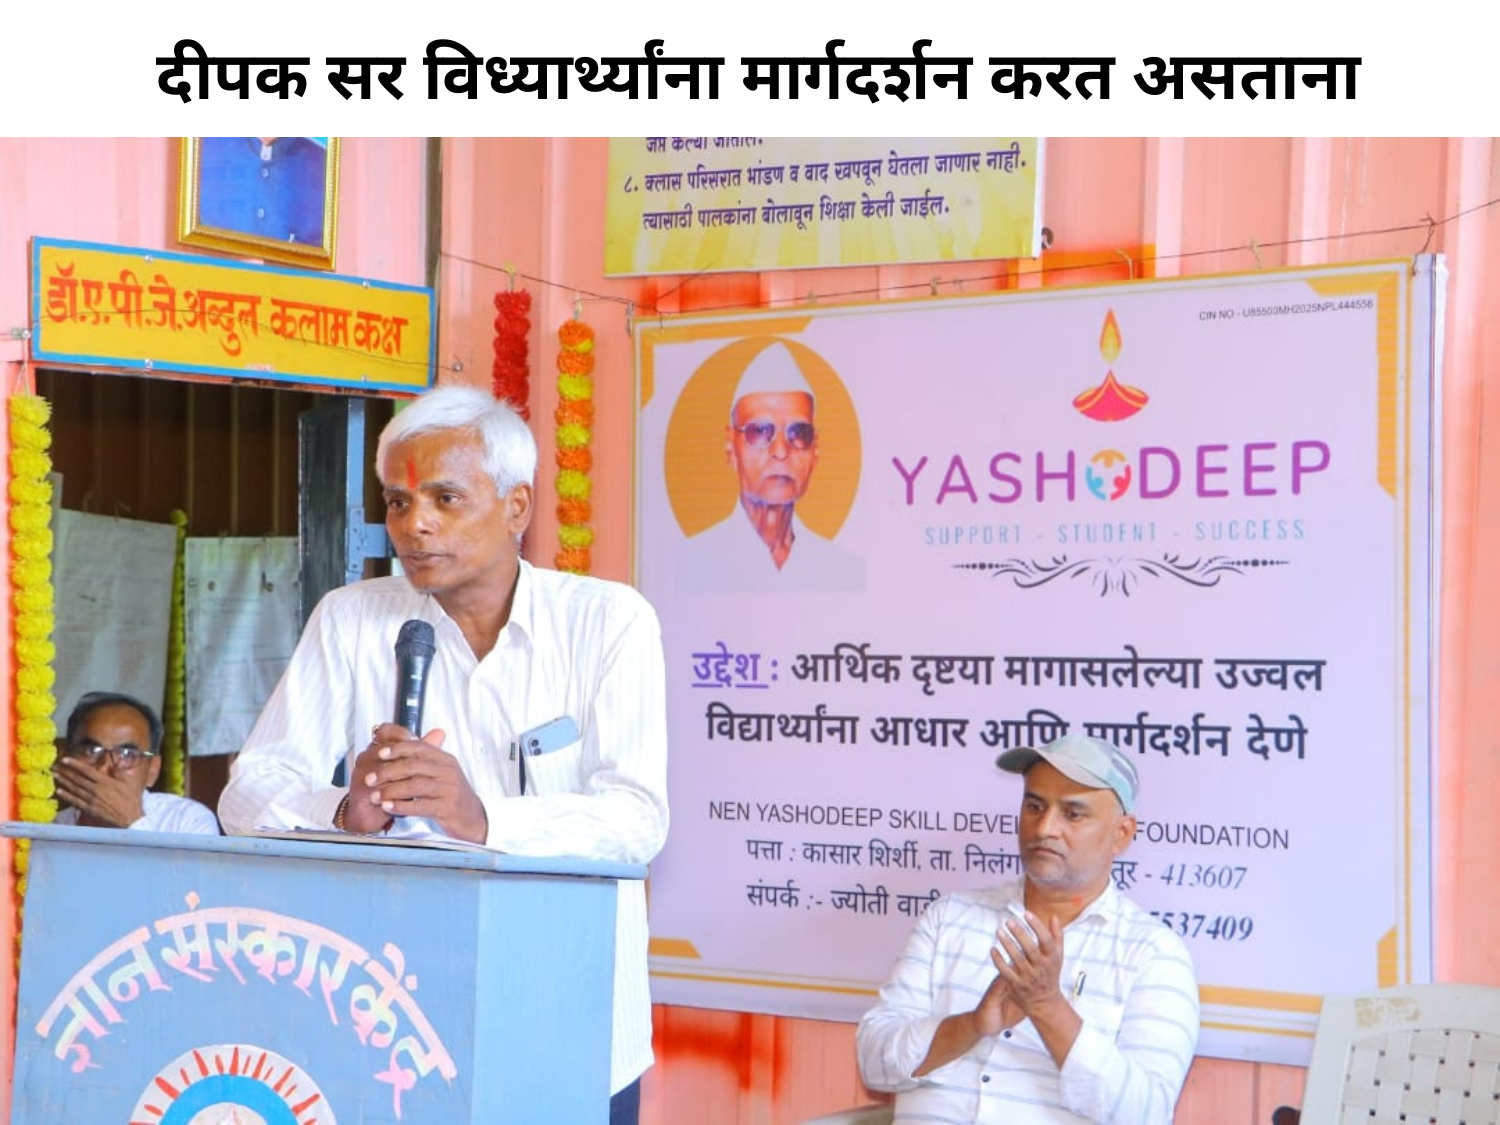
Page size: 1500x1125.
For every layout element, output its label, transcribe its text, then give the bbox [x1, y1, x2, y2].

picture [0, 137, 1500, 1125]
text_box दीपक सर विध्यार्थ्यांना मार्गदर्शन करत असताना [141, 24, 1377, 120]
